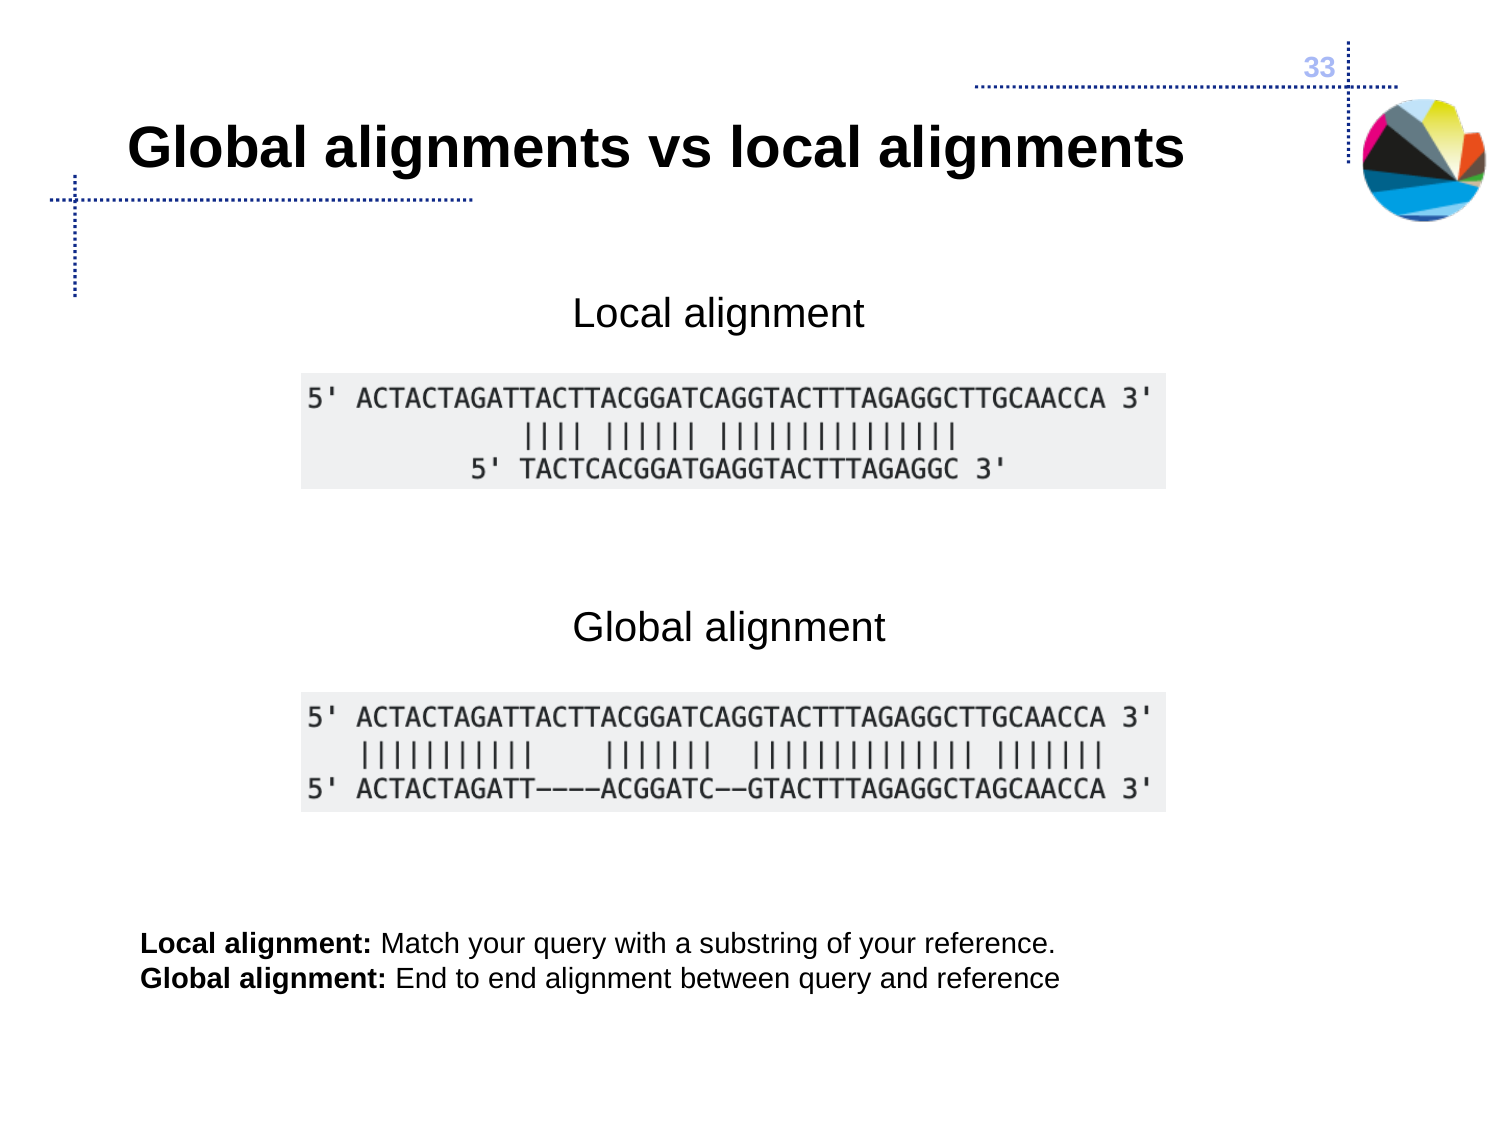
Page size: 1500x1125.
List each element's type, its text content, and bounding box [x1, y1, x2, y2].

picture [1362, 99, 1488, 225]
text_box Local alignment [557, 278, 880, 344]
title Global alignments vs local alignments [112, 50, 1325, 238]
picture [300, 373, 1166, 489]
picture [300, 692, 1166, 812]
text_box Local alignment: Match your query with a substring of your reference. Global alignment: End to end alignment between query and reference [125, 916, 1081, 1002]
text_box Global alignment [557, 592, 901, 657]
slide_number 33 [1038, 40, 1352, 116]
